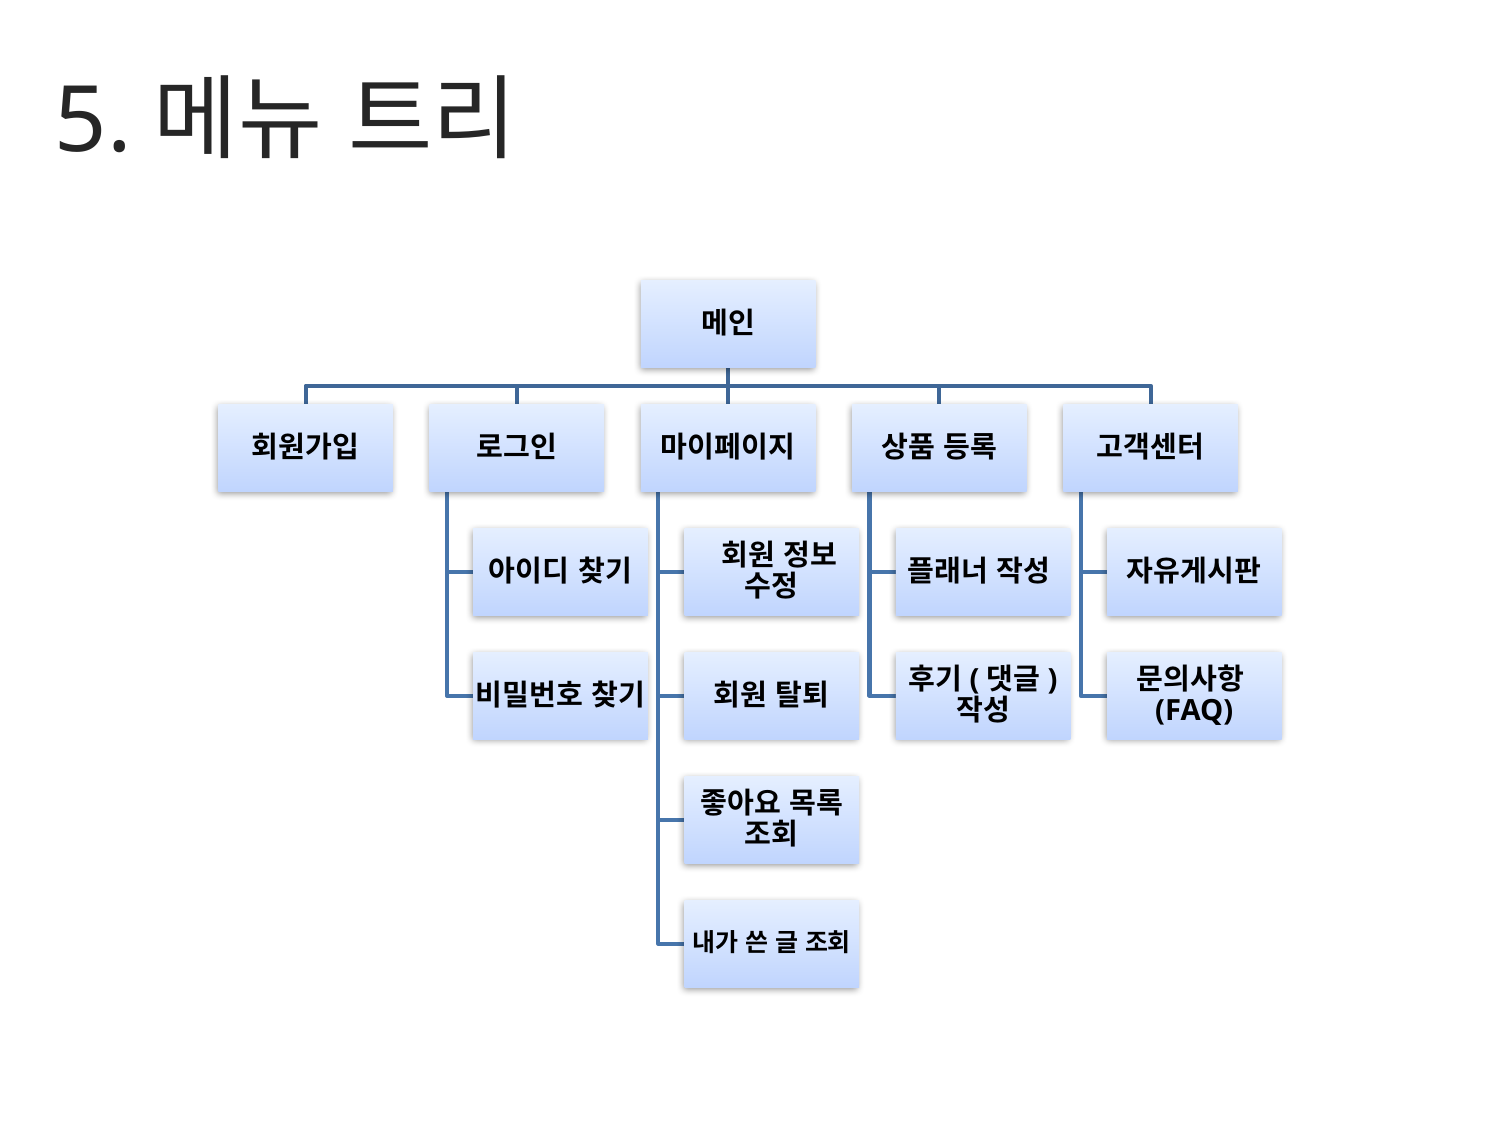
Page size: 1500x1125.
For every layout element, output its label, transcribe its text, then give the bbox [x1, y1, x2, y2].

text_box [52, 279, 1448, 988]
list 5.메뉴 트리 [39, 55, 1464, 175]
